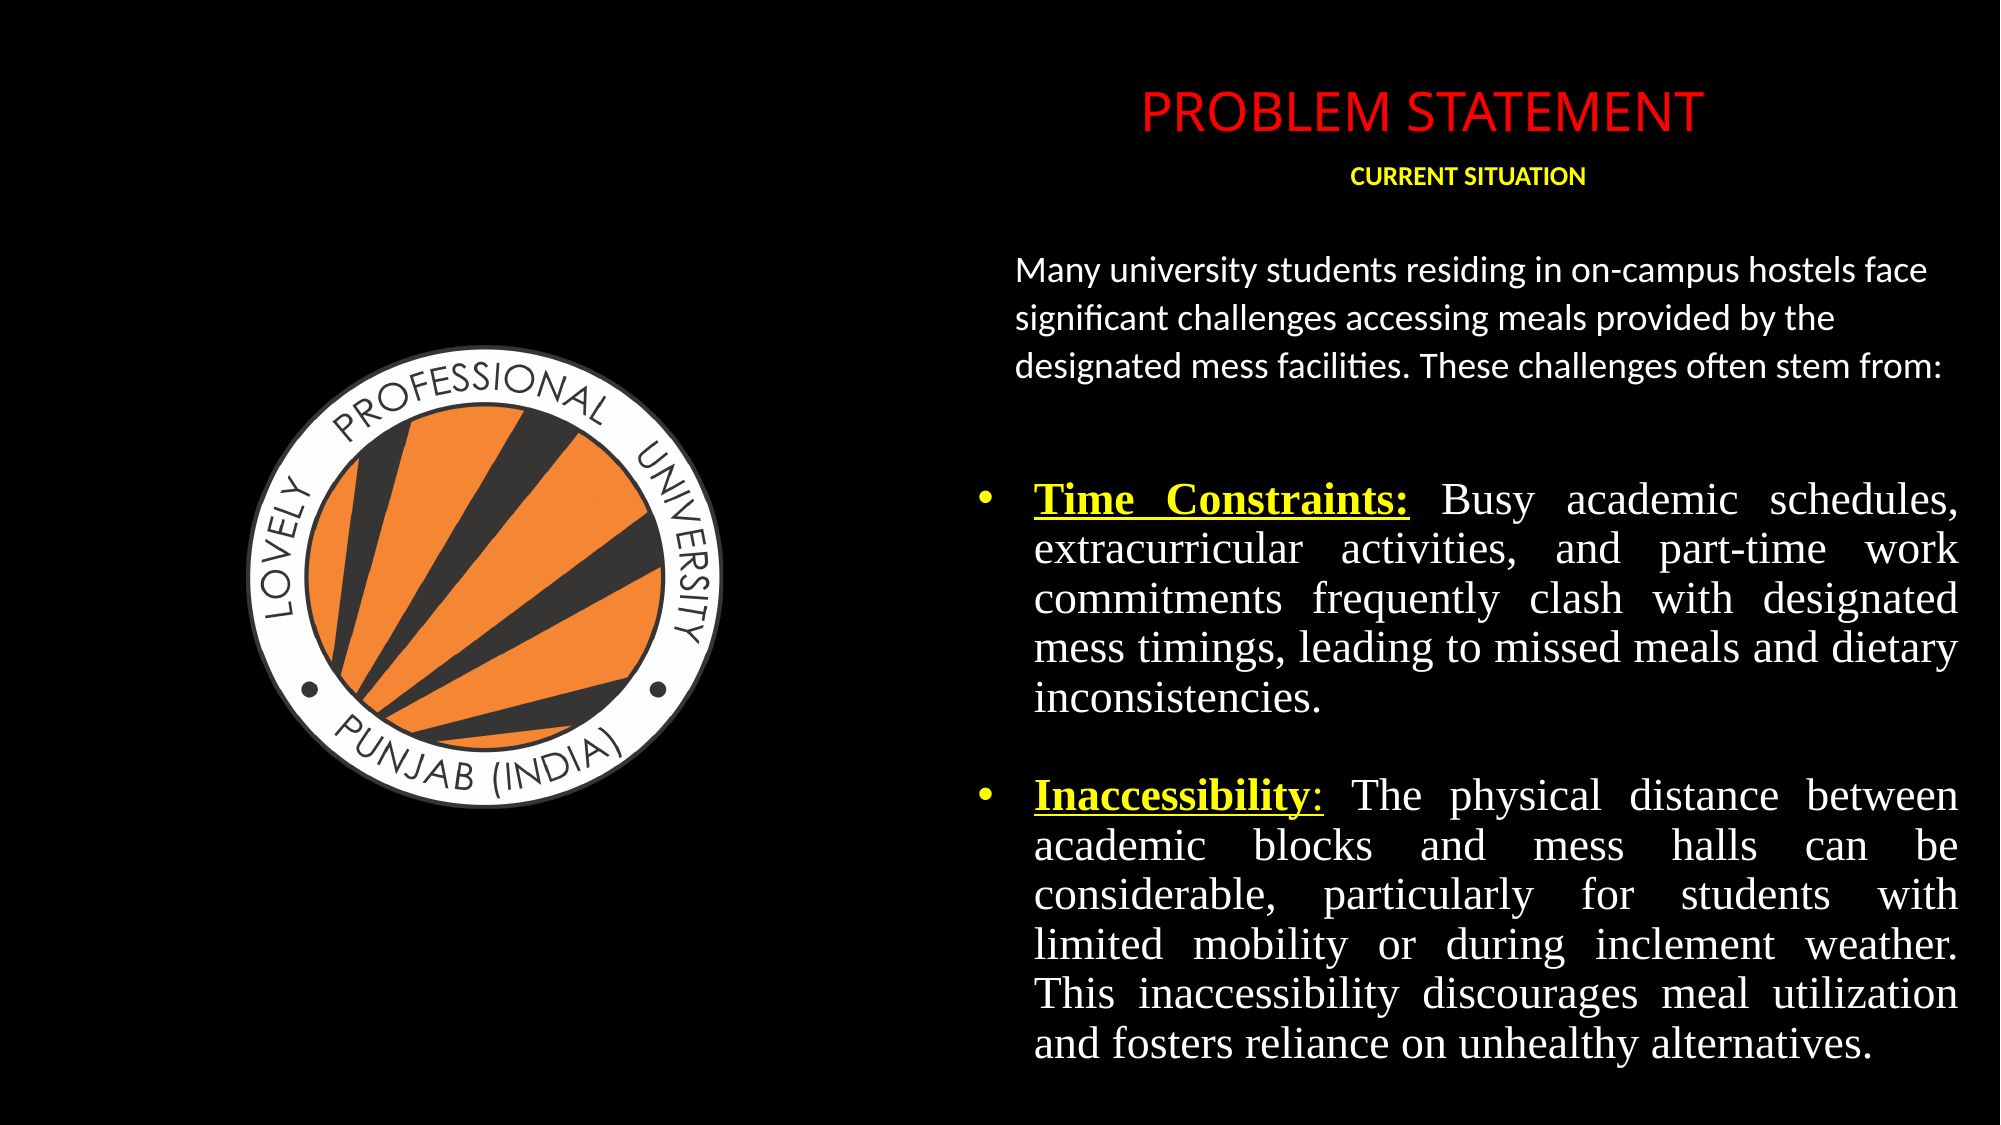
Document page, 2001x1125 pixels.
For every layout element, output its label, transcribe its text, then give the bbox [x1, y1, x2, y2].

title Current Situation [1085, 150, 1852, 198]
text_box Many university students residing in on-campus hostels face significant challenges accessing meals provided by the designated mess facilities. These challenges often stem from: [1000, 234, 2000, 394]
text_box Time Constraints: Busy academic schedules, extracurricular activities, and part-time work commitments frequently clash with designated mess timings, leading to missed meals and dietary inconsistencies. Inaccessibility: The physical distance between academic blocks and mess halls can be considerable, particularly for students with limited mobility or during inclement weather. This inaccessibility discourages meal utilization and fosters reliance on unhealthy alternatives. [962, 467, 1975, 530]
subtitle PROBLEM STATEMENT [1125, 69, 1914, 150]
picture [245, 345, 724, 809]
